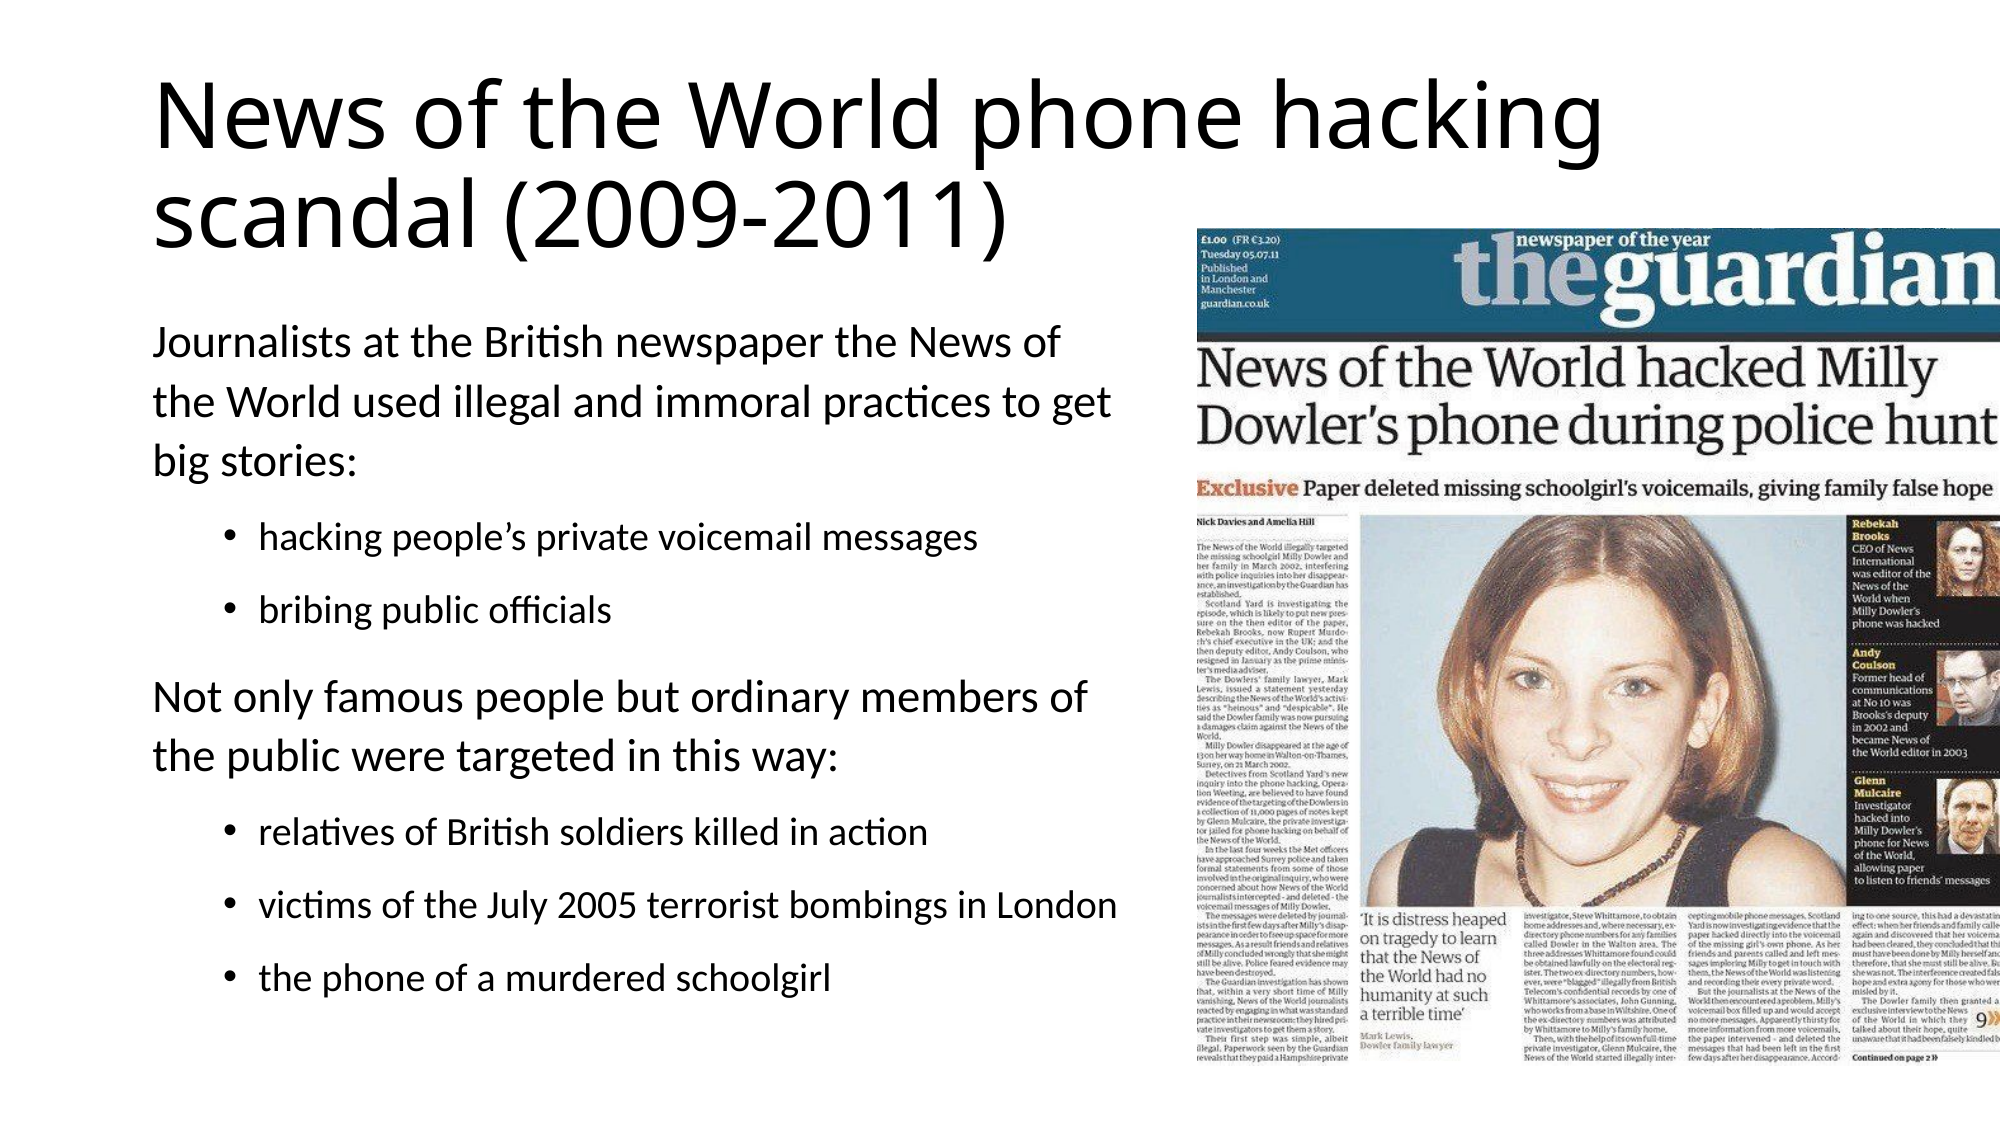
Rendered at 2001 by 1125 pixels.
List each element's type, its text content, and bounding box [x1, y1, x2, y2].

title News of the World phone hacking scandal (2009-2011) [137, 59, 1863, 278]
picture [1196, 227, 2000, 1066]
list Journalists at the British newspaper the News of the World used illegal and immoral practices to get big stories: hacking people’s private voicemail messages bribing public officials Not only famous people but ordinary members of the public were targeted in this way: relatives of British soldiers killed in action victims of the July 2005 terrorist bombings in London the phone of a murdered schoolgirl [137, 299, 1148, 1014]
